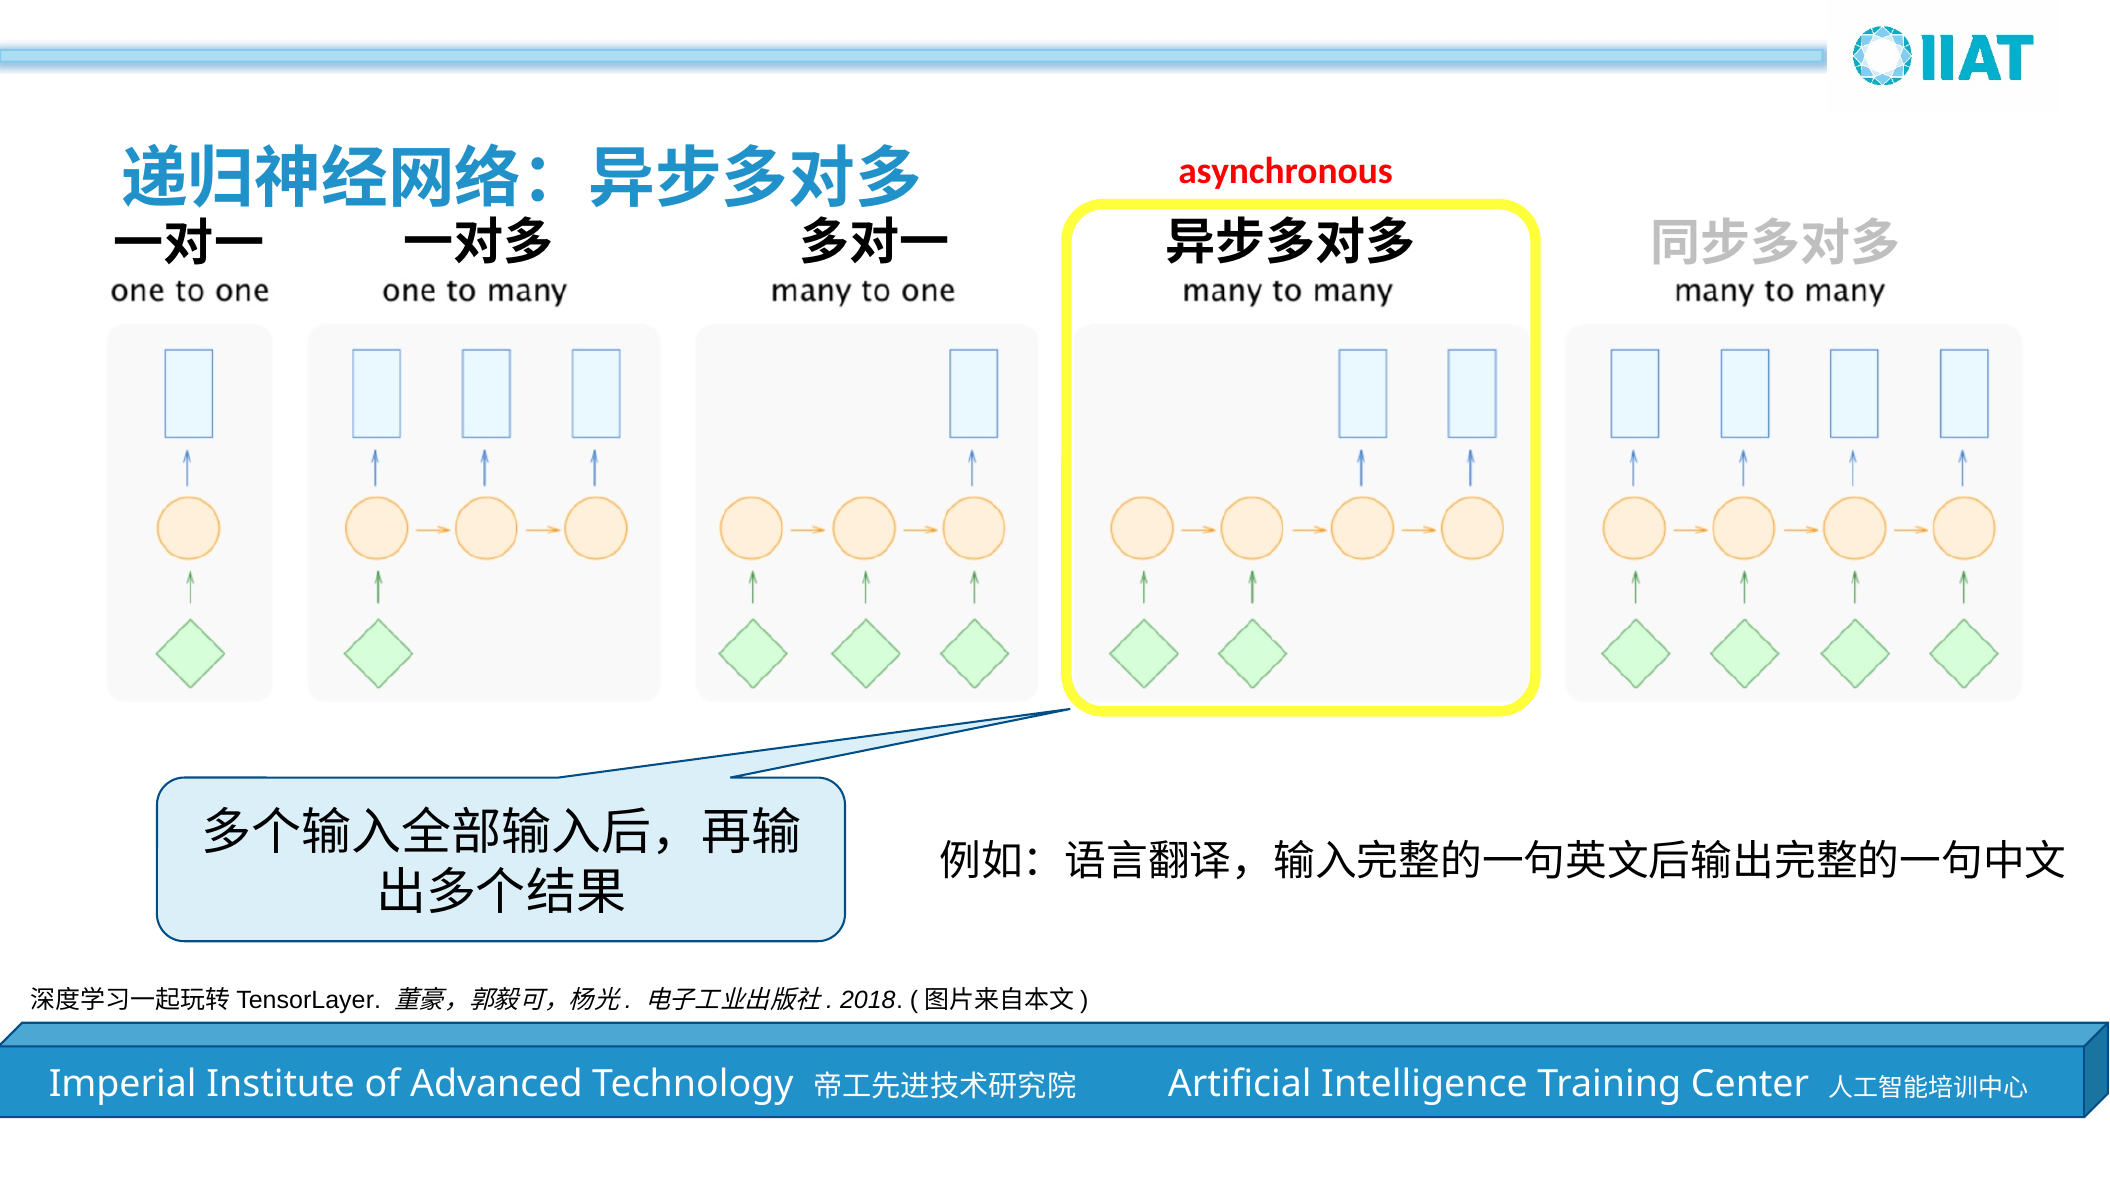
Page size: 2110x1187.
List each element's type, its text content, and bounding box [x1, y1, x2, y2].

text_box [1065, 203, 1537, 269]
text_box 同步多对多 [1635, 203, 1916, 269]
text_box 例如：语言翻译，输入完整的一句英文后输出完整的一句中文 [924, 826, 2082, 892]
text_box 深度学习一起玩转TensorLayer. 董豪，郭毅可，杨光. 电子工业出版社. 2018. (图片来自本文) [15, 963, 1398, 1017]
text_box 多个输入全部输入后，再输出多个结果 [155, 712, 1061, 943]
text_box 多对一 [784, 202, 965, 269]
text_box 递归神经网络：异步多对多 [106, 127, 938, 223]
text_box 一对多 [389, 202, 569, 269]
picture [1827, 0, 2059, 112]
text_box 一对一 [99, 203, 279, 269]
picture [97, 269, 2027, 712]
text_box asynchronous [1163, 138, 1408, 199]
